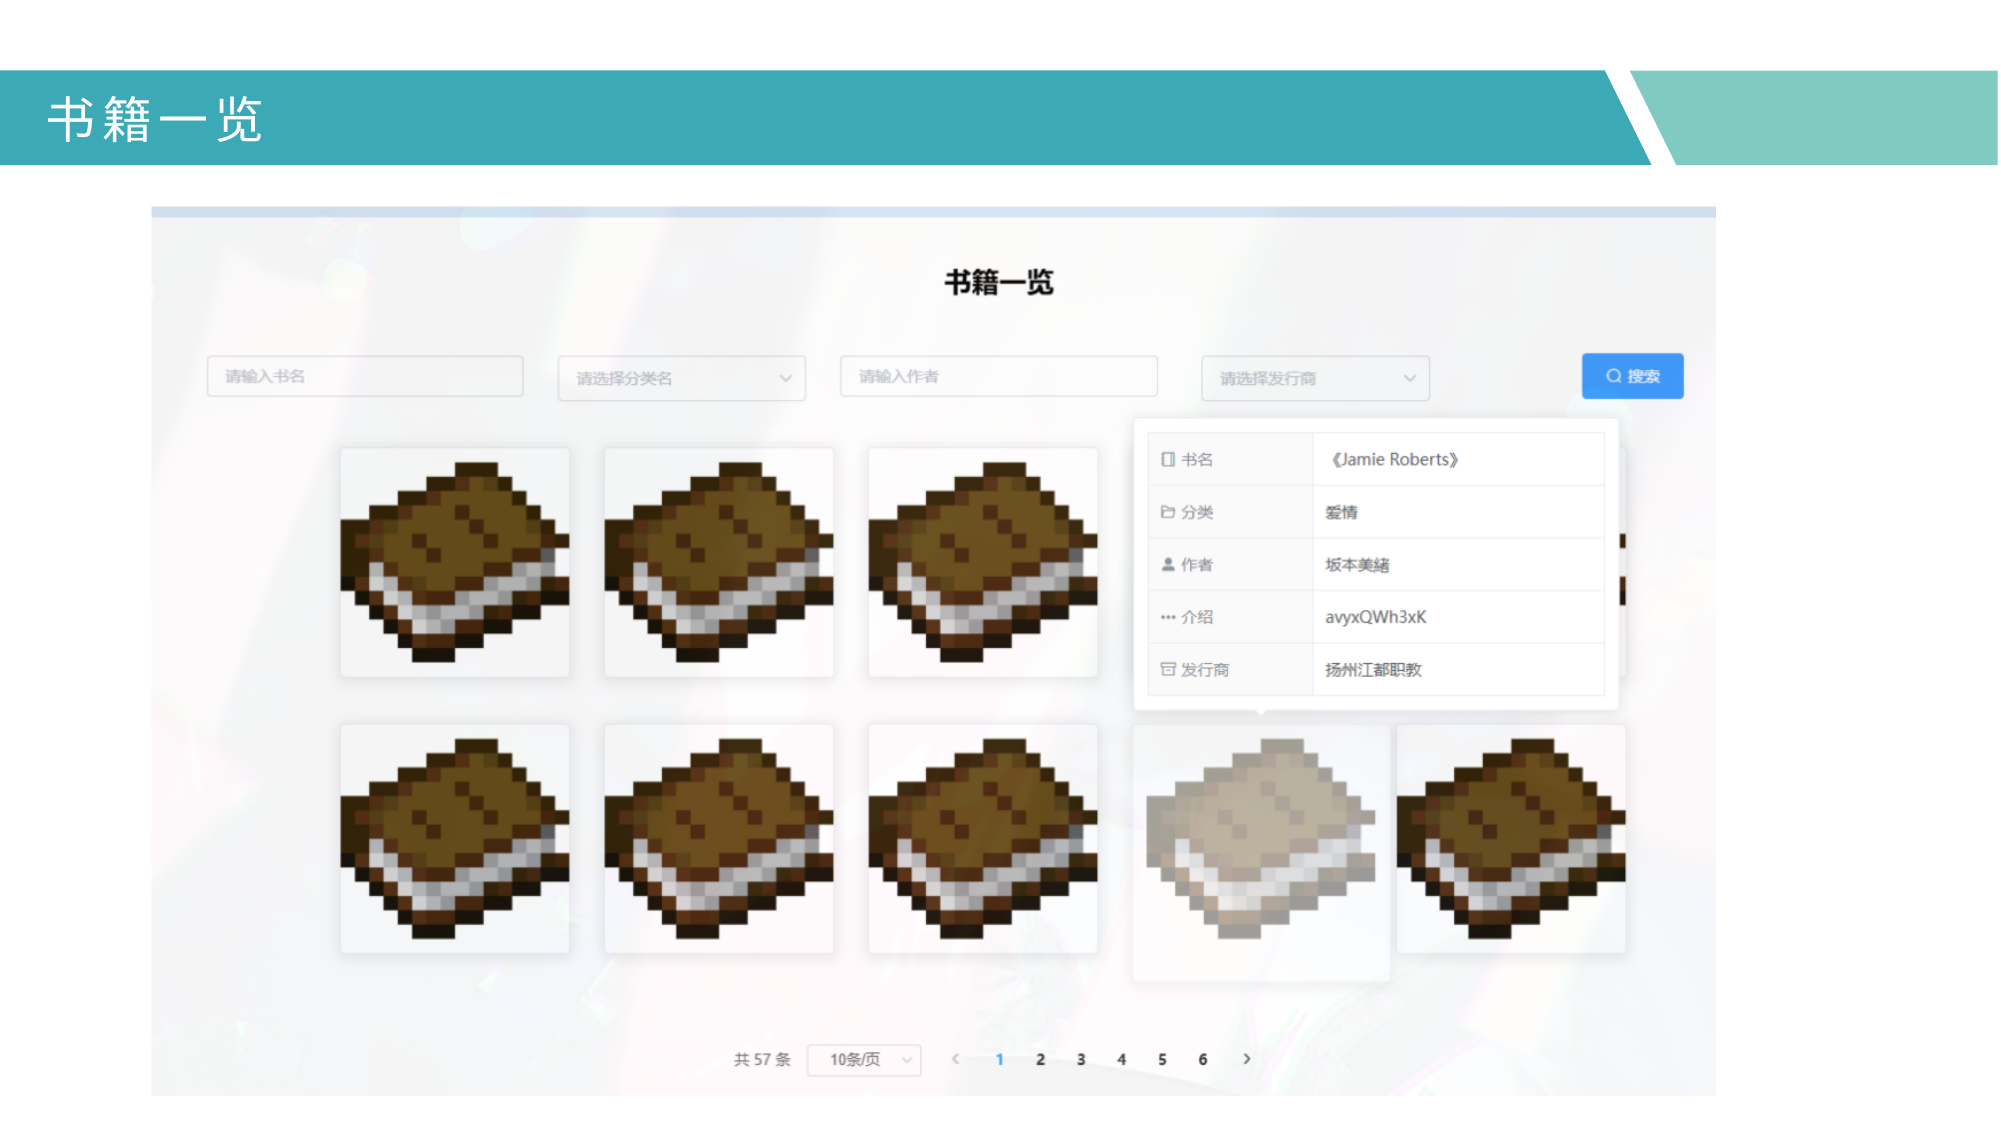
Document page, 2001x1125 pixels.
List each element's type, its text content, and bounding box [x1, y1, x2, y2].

text_box [1628, 69, 1999, 167]
text_box [0, 69, 1654, 166]
picture [151, 206, 1716, 1096]
text_box 书籍一览 [31, 81, 1568, 157]
